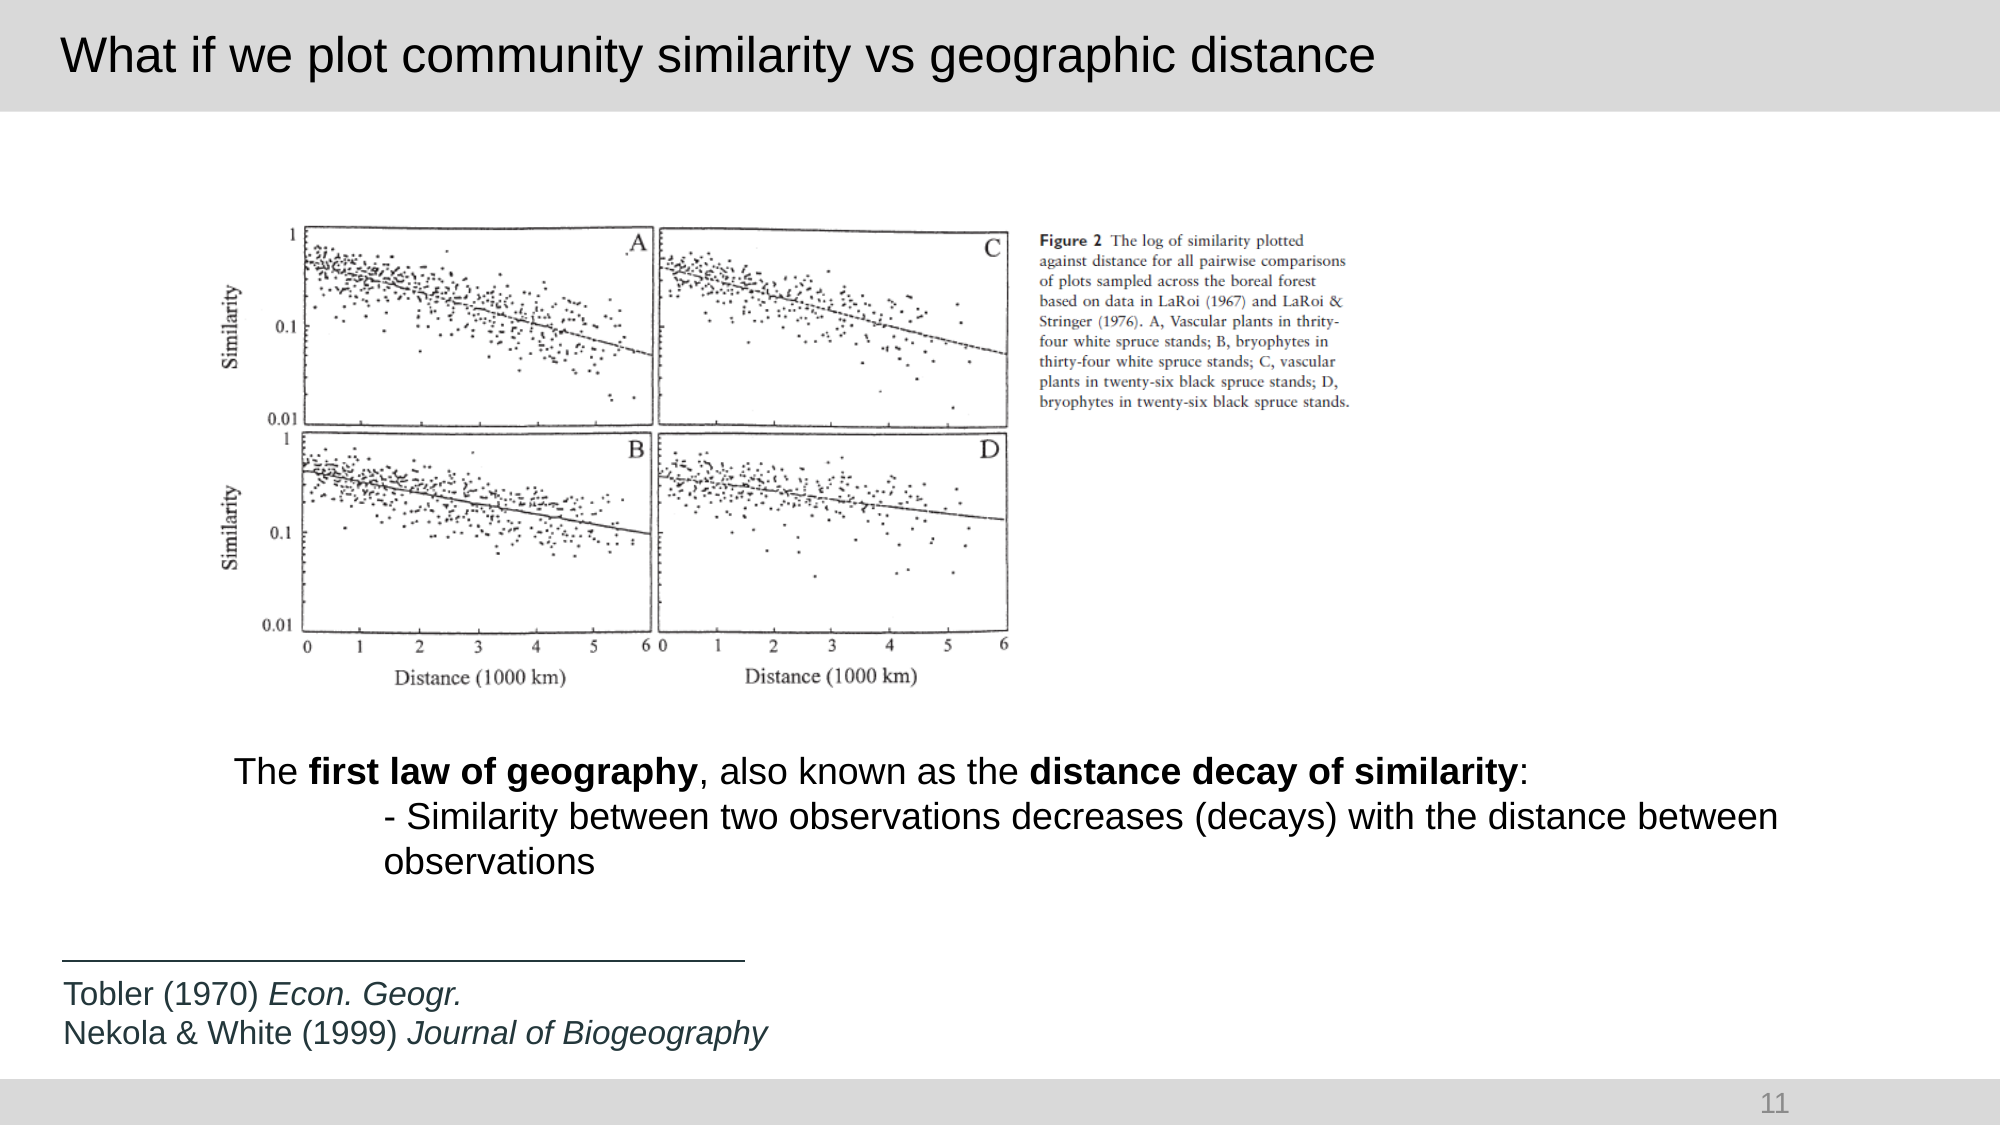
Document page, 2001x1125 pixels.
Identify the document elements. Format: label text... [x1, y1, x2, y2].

footer [0, 1079, 1550, 1125]
slide_number 11 [1550, 1079, 2000, 1125]
text_box The first law of geography, also known as the distance decay of similarity: - Similarity between two observations decreases (decays) with the distance between observations [218, 739, 1888, 935]
picture [1032, 230, 1387, 425]
picture [214, 210, 1021, 706]
title What if we plot community similarity vs geographic distance [0, 0, 2000, 112]
text_box Tobler (1970) Econ. Geogr. Nekola & White (1999) Journal of Biogeography [48, 964, 1096, 1059]
